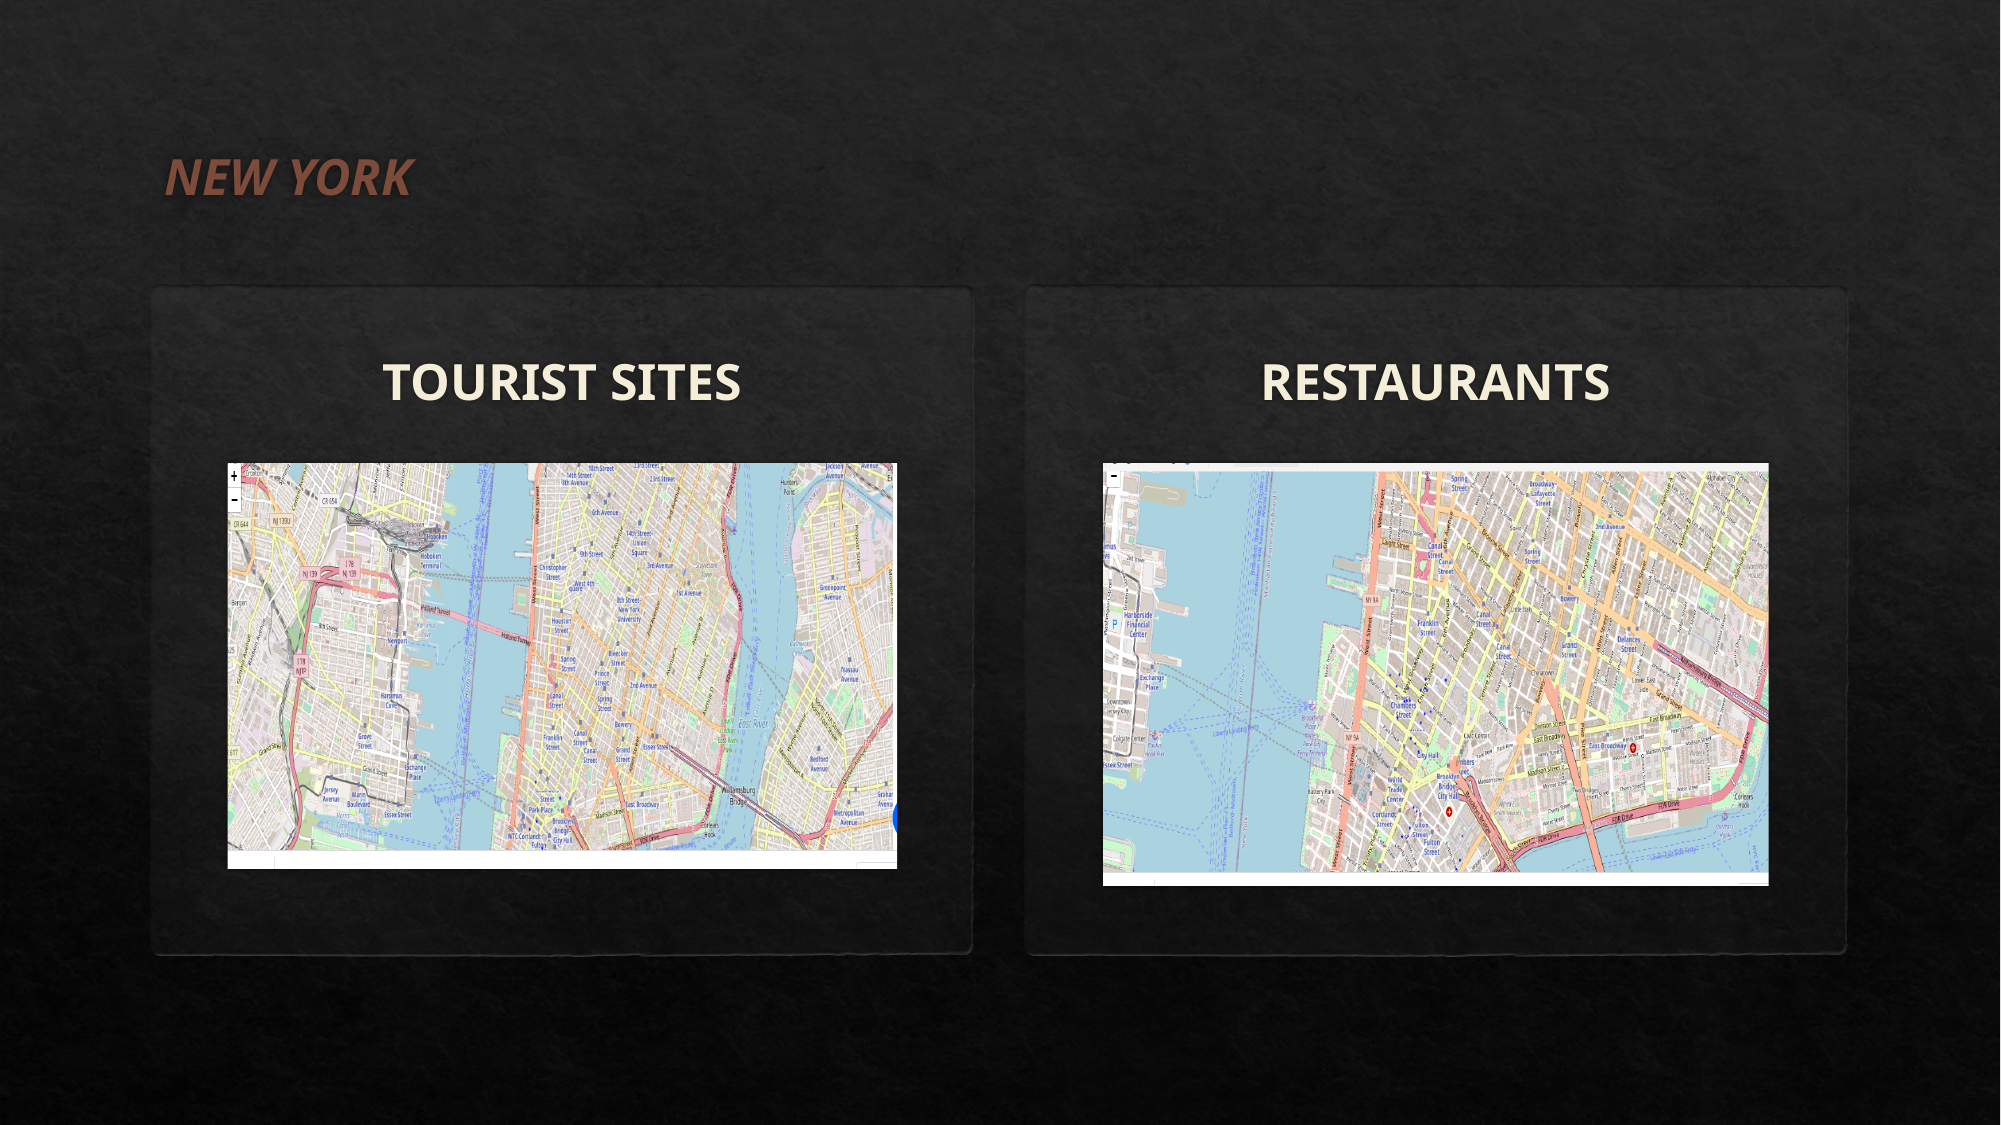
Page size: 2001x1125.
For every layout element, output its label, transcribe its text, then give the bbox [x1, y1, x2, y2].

list TOURIST SITES [171, 304, 954, 418]
picture [1023, 284, 1849, 957]
title NEW YORK [149, 99, 1849, 260]
picture [149, 284, 975, 957]
list RESTAURANTS [1043, 304, 1828, 418]
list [227, 462, 898, 869]
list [1102, 462, 1769, 886]
